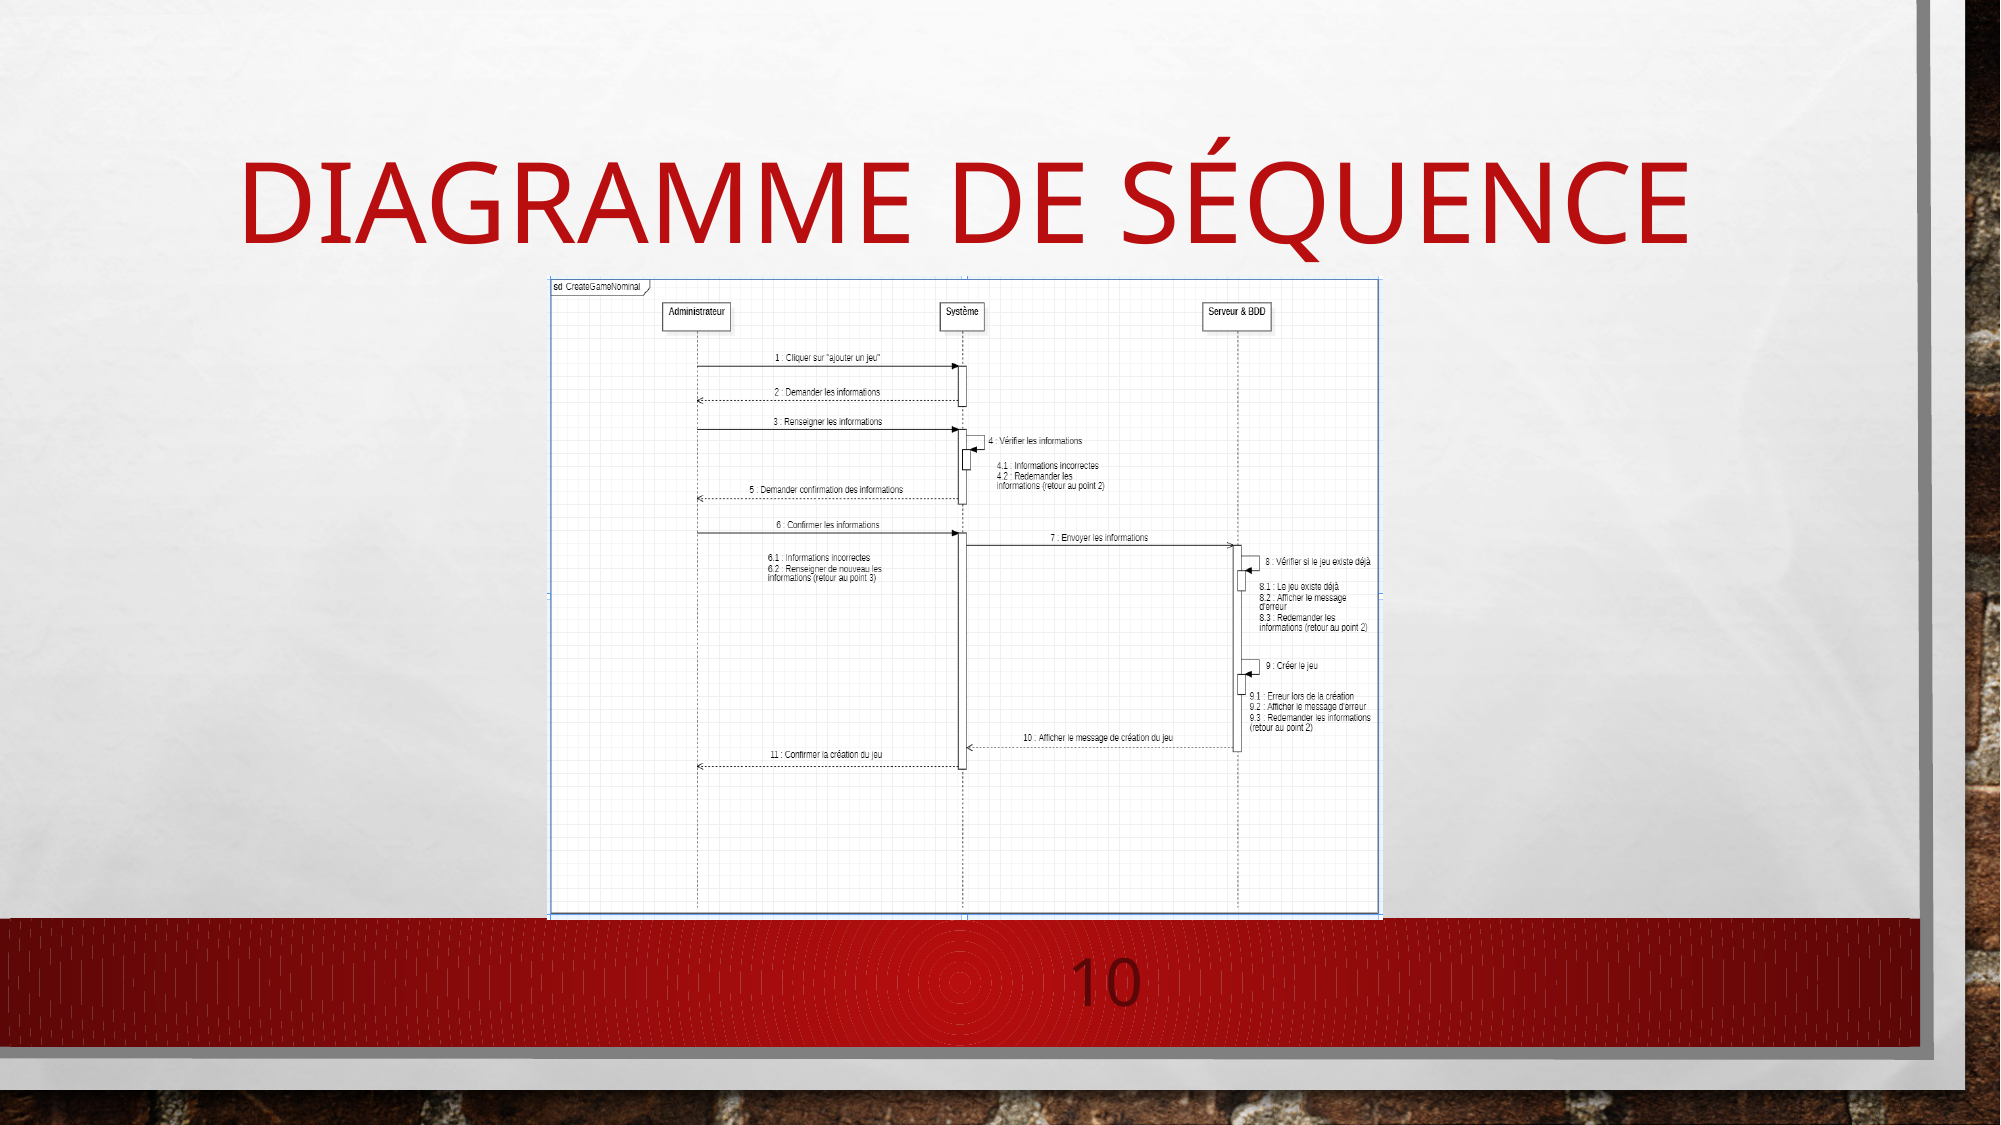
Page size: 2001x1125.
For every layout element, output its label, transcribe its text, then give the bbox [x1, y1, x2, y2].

picture [0, 0, 2000, 1125]
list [547, 276, 1383, 920]
title Diagramme de séquence [112, 112, 1818, 302]
slide_number 10 [1031, 944, 1181, 1027]
